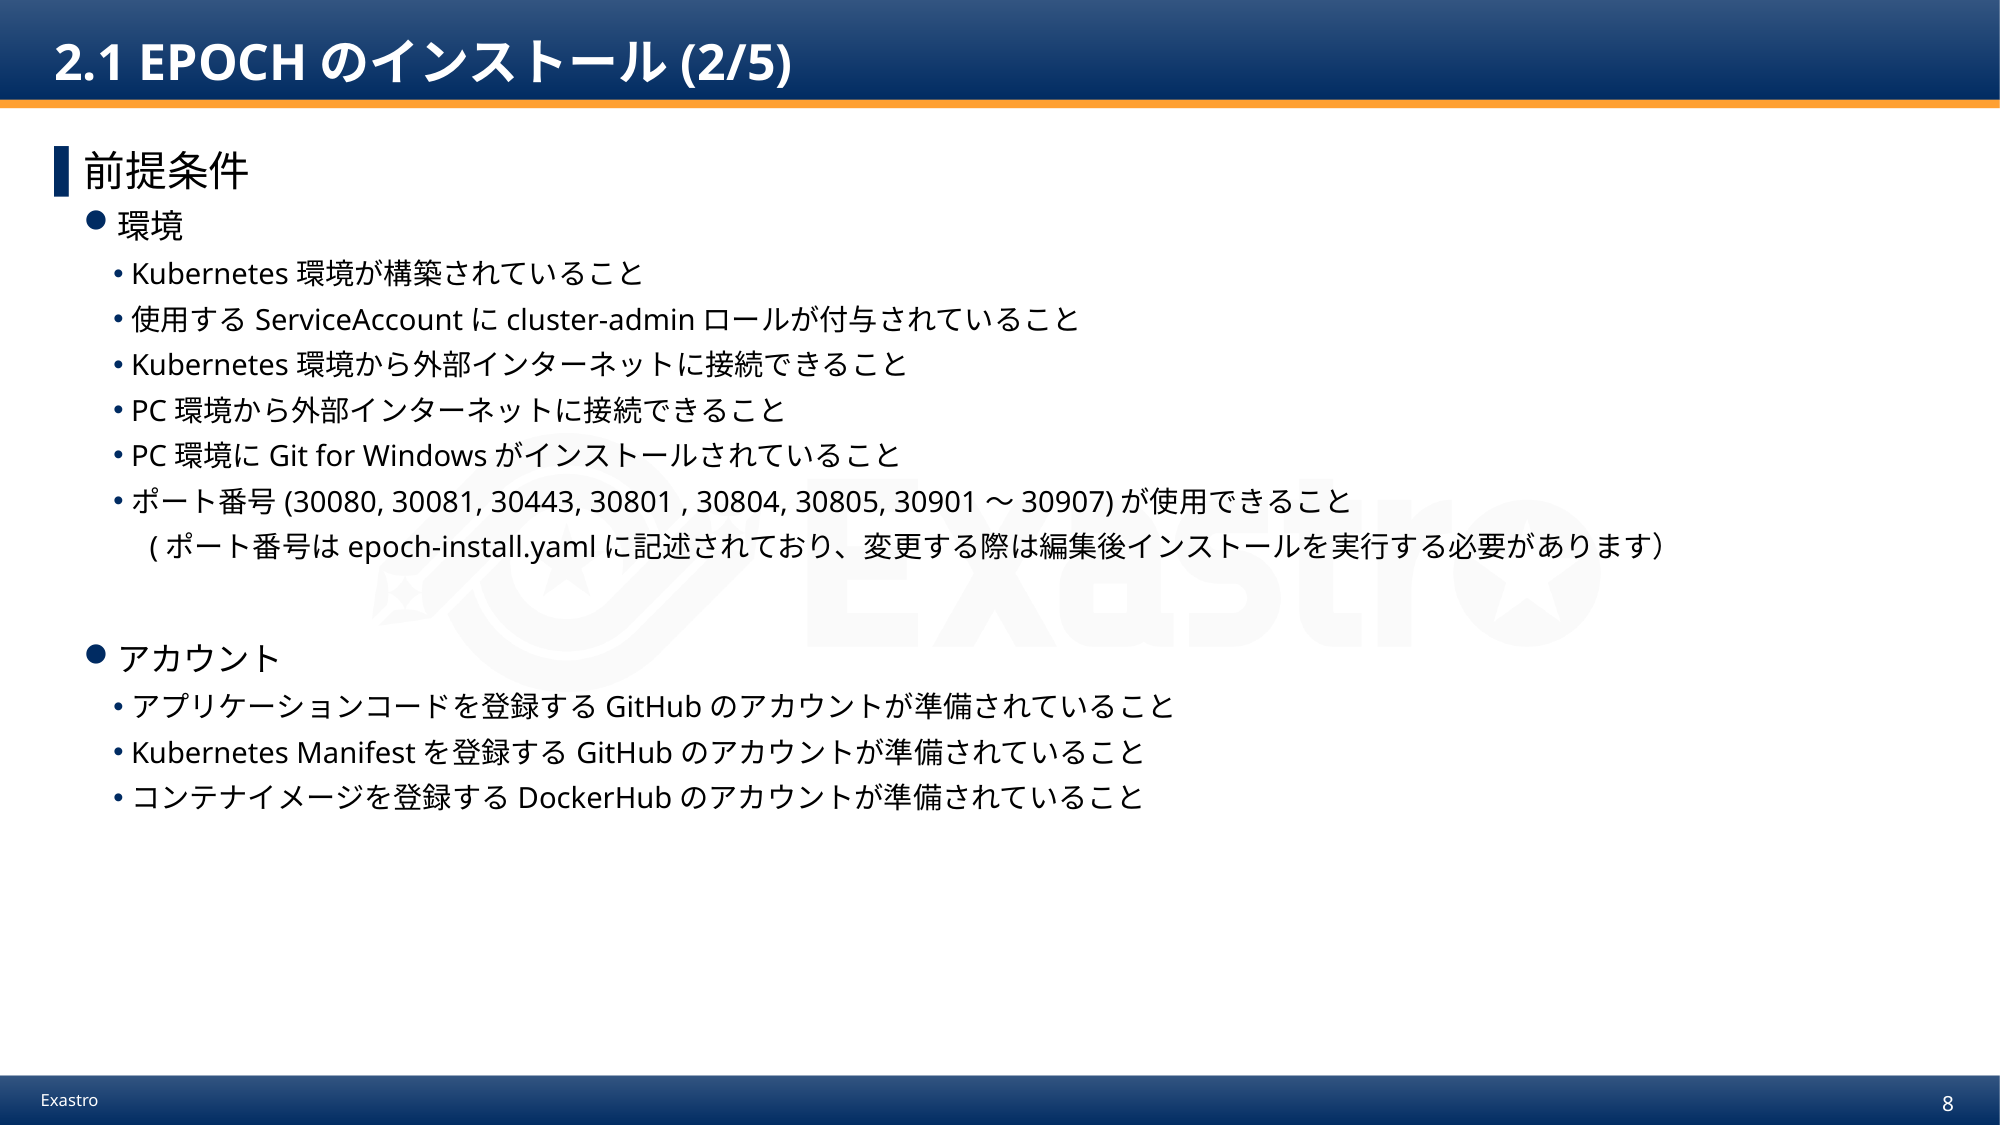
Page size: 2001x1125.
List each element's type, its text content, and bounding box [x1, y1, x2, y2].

picture [0, 0, 2000, 1125]
title 2.1 EPOCHのインストール(2/5) [39, 18, 1961, 96]
list 前提条件 環境 Kubernetes環境が構築されていること 使用するServiceAccountにcluster-adminロールが付与されていること Kubernetes環境から外部インターネットに接続できること PC環境から外部インターネットに接続できること PC環境にGit for Windowsがインストールされていること ポート番号(30080, 30081, 30443, 30801 , 30804, 30805, 30901～30907)が使用できること (ポート番号はepoch-install.yamlに記述されており、変更する際は編集後インストールを実行する必要があります） アカウント アプリケーションコードを登録するGitHubのアカウントが準備されていること Kubernetes Manifestを登録するGitHubのアカウントが準備されていること コンテナイメージを登録するDockerHubのアカウントが準備されていること [39, 137, 1961, 1059]
